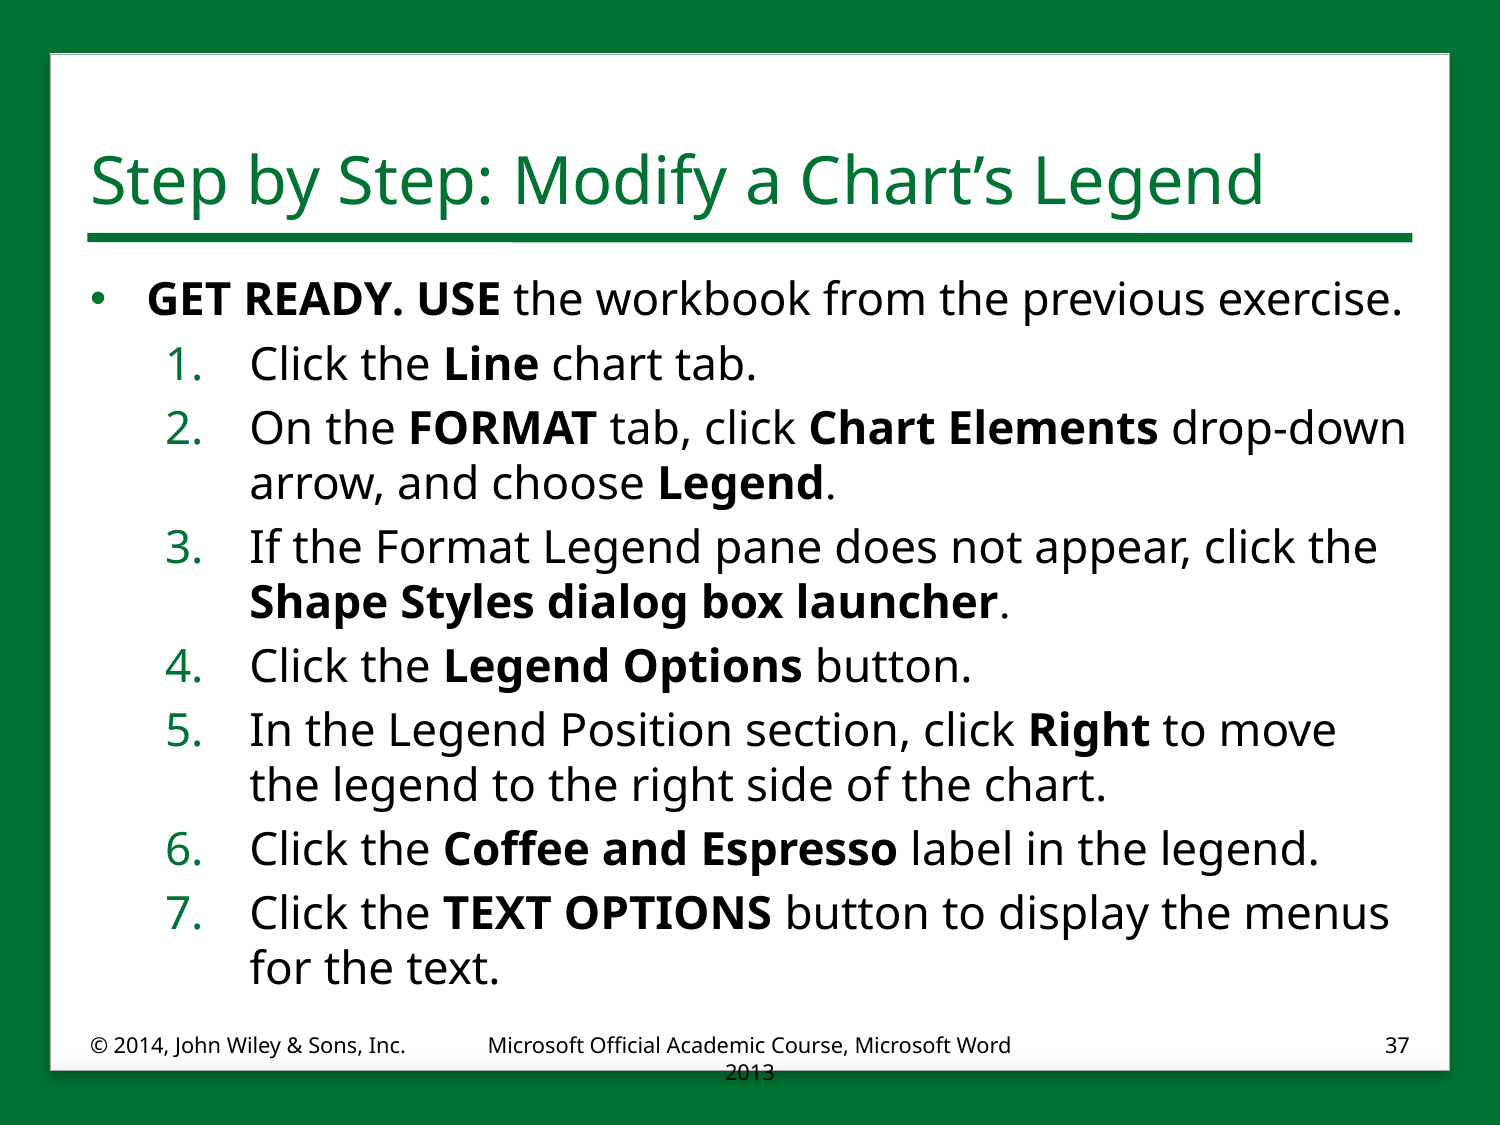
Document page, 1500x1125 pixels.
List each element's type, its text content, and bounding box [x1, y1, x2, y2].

slide_number © 2014, John Wiley & Sons, Inc. [74, 1024, 426, 1103]
list GET READY. USE the workbook from the previous exercise. Click the Line chart tab. On the FORMAT tab, click Chart Elements drop-down arrow, and choose Legend. If the Format Legend pane does not appear, click the Shape Styles dialog box launcher. Click the Legend Options button. In the Legend Position section, click Right to move the legend to the right side of the chart. Click the Coffee and Espresso label in the legend. Click the TEXT OPTIONS button to display the menus for the text. [75, 262, 1425, 1063]
title Step by Step: Modify a Chart’s Legend [74, 74, 1426, 226]
slide_number 37 [1074, 1024, 1426, 1103]
footer Microsoft Official Academic Course, Microsoft Word 2013 [449, 1024, 1051, 1103]
